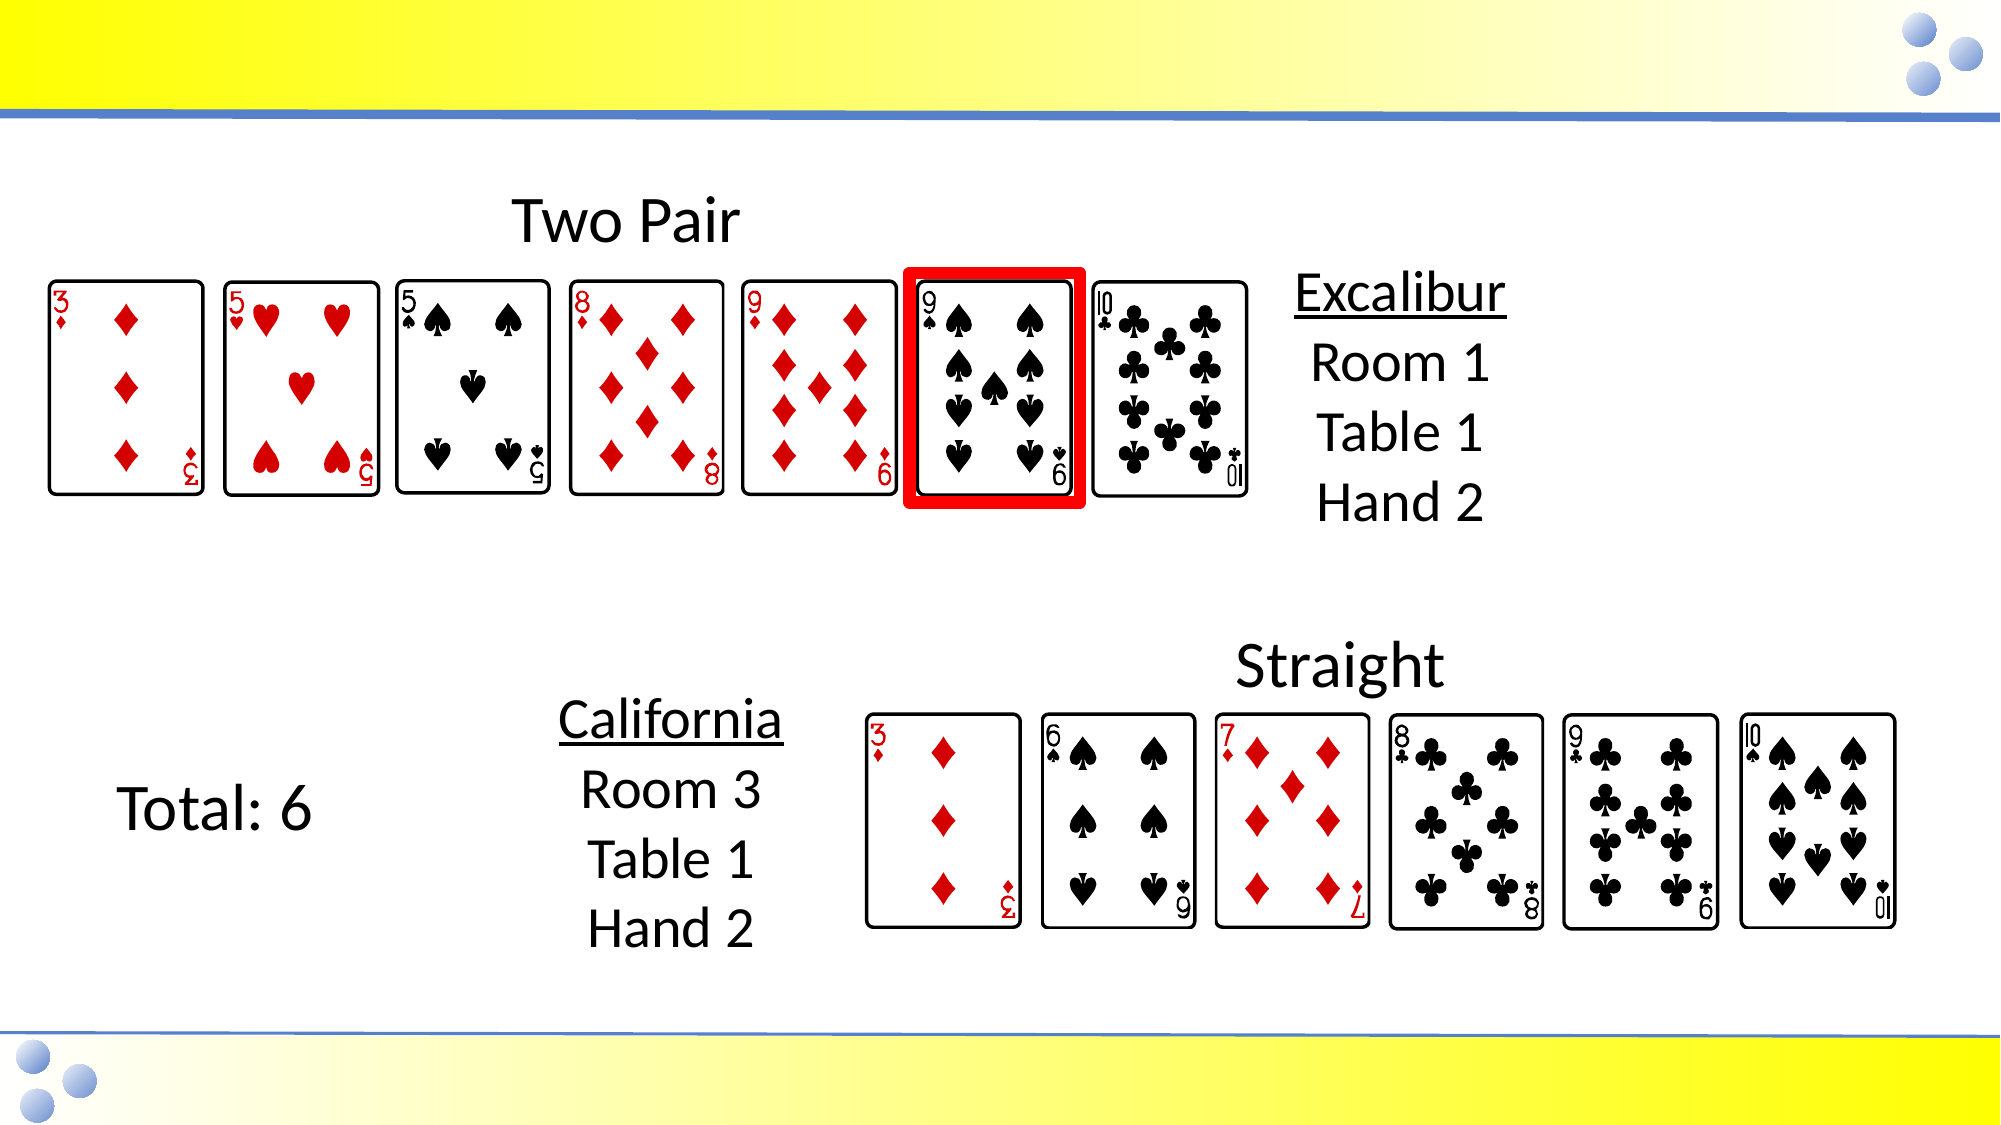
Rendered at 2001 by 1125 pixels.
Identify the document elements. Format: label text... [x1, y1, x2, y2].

picture [1090, 279, 1249, 499]
picture [1388, 712, 1545, 932]
table_cell [547, 1037, 552, 1125]
table_cell [1096, 0, 1102, 110]
picture [47, 279, 206, 497]
picture [394, 278, 551, 496]
table_cell [1214, 0, 1219, 111]
picture [1738, 712, 1897, 929]
table_cell [1332, 0, 1336, 111]
picture [1214, 712, 1371, 929]
text_box Total: 6 [101, 756, 329, 851]
text_box Straight [1221, 613, 1462, 709]
text_box [1609, 1038, 1613, 1125]
picture [568, 279, 725, 497]
table_cell [664, 1037, 669, 1125]
picture [222, 279, 381, 497]
text_box Two Pair [496, 168, 757, 263]
table_cell [898, 1037, 905, 1125]
picture [864, 712, 1023, 929]
picture [740, 279, 900, 497]
text_box California Room 3 Table 1 Hand 2 [543, 672, 799, 967]
picture [1041, 712, 1197, 929]
table_cell [781, 1037, 787, 1125]
picture [1562, 712, 1721, 932]
text_box Excalibur Room 1 Table 1 Hand 2 [1279, 245, 1522, 541]
picture [915, 279, 1074, 497]
